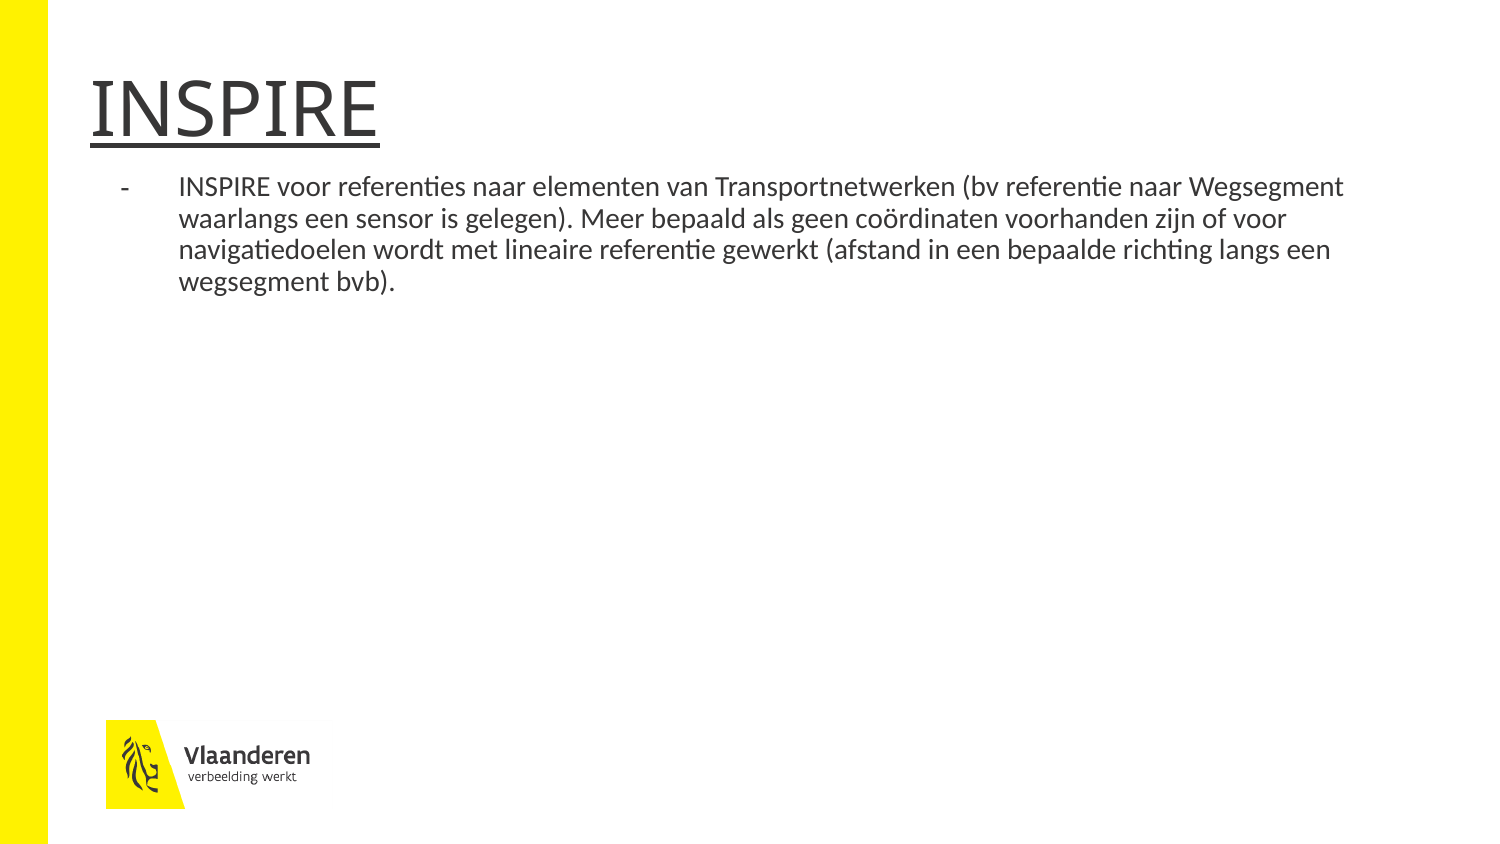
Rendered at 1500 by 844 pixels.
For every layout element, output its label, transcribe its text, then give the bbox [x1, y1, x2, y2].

picture [106, 720, 333, 809]
title INSPIRE [75, 42, 1292, 181]
list INSPIRE voor referenties naar elementen van Transportnetwerken (bv referentie naar Wegsegment waarlangs een sensor is gelegen). Meer bepaald als geen coördinaten voorhanden zijn of voor navigatiedoelen wordt met lineaire referentie gewerkt (afstand in een bepaalde richting langs een wegsegment bvb). [88, 156, 1412, 609]
